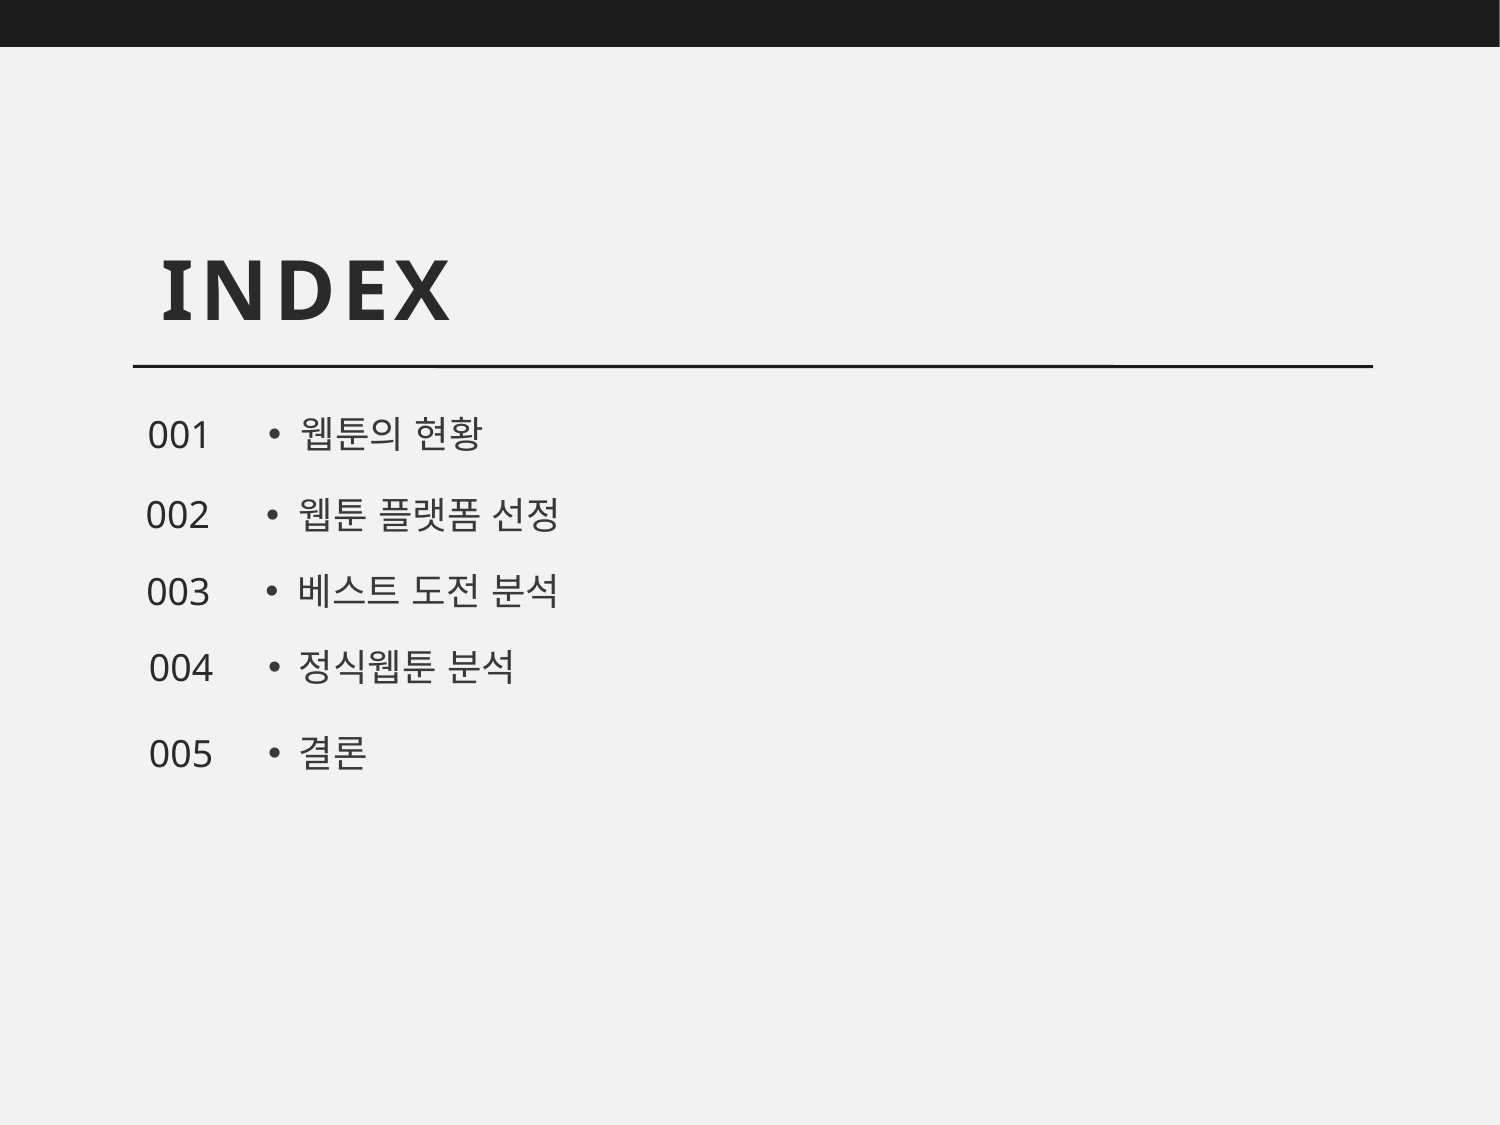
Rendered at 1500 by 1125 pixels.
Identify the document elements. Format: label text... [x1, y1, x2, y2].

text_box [134, 722, 641, 784]
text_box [131, 560, 638, 667]
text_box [134, 636, 641, 698]
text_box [132, 403, 641, 465]
text_box INDEX [147, 230, 829, 345]
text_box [130, 484, 639, 546]
text_box [0, 0, 1500, 48]
